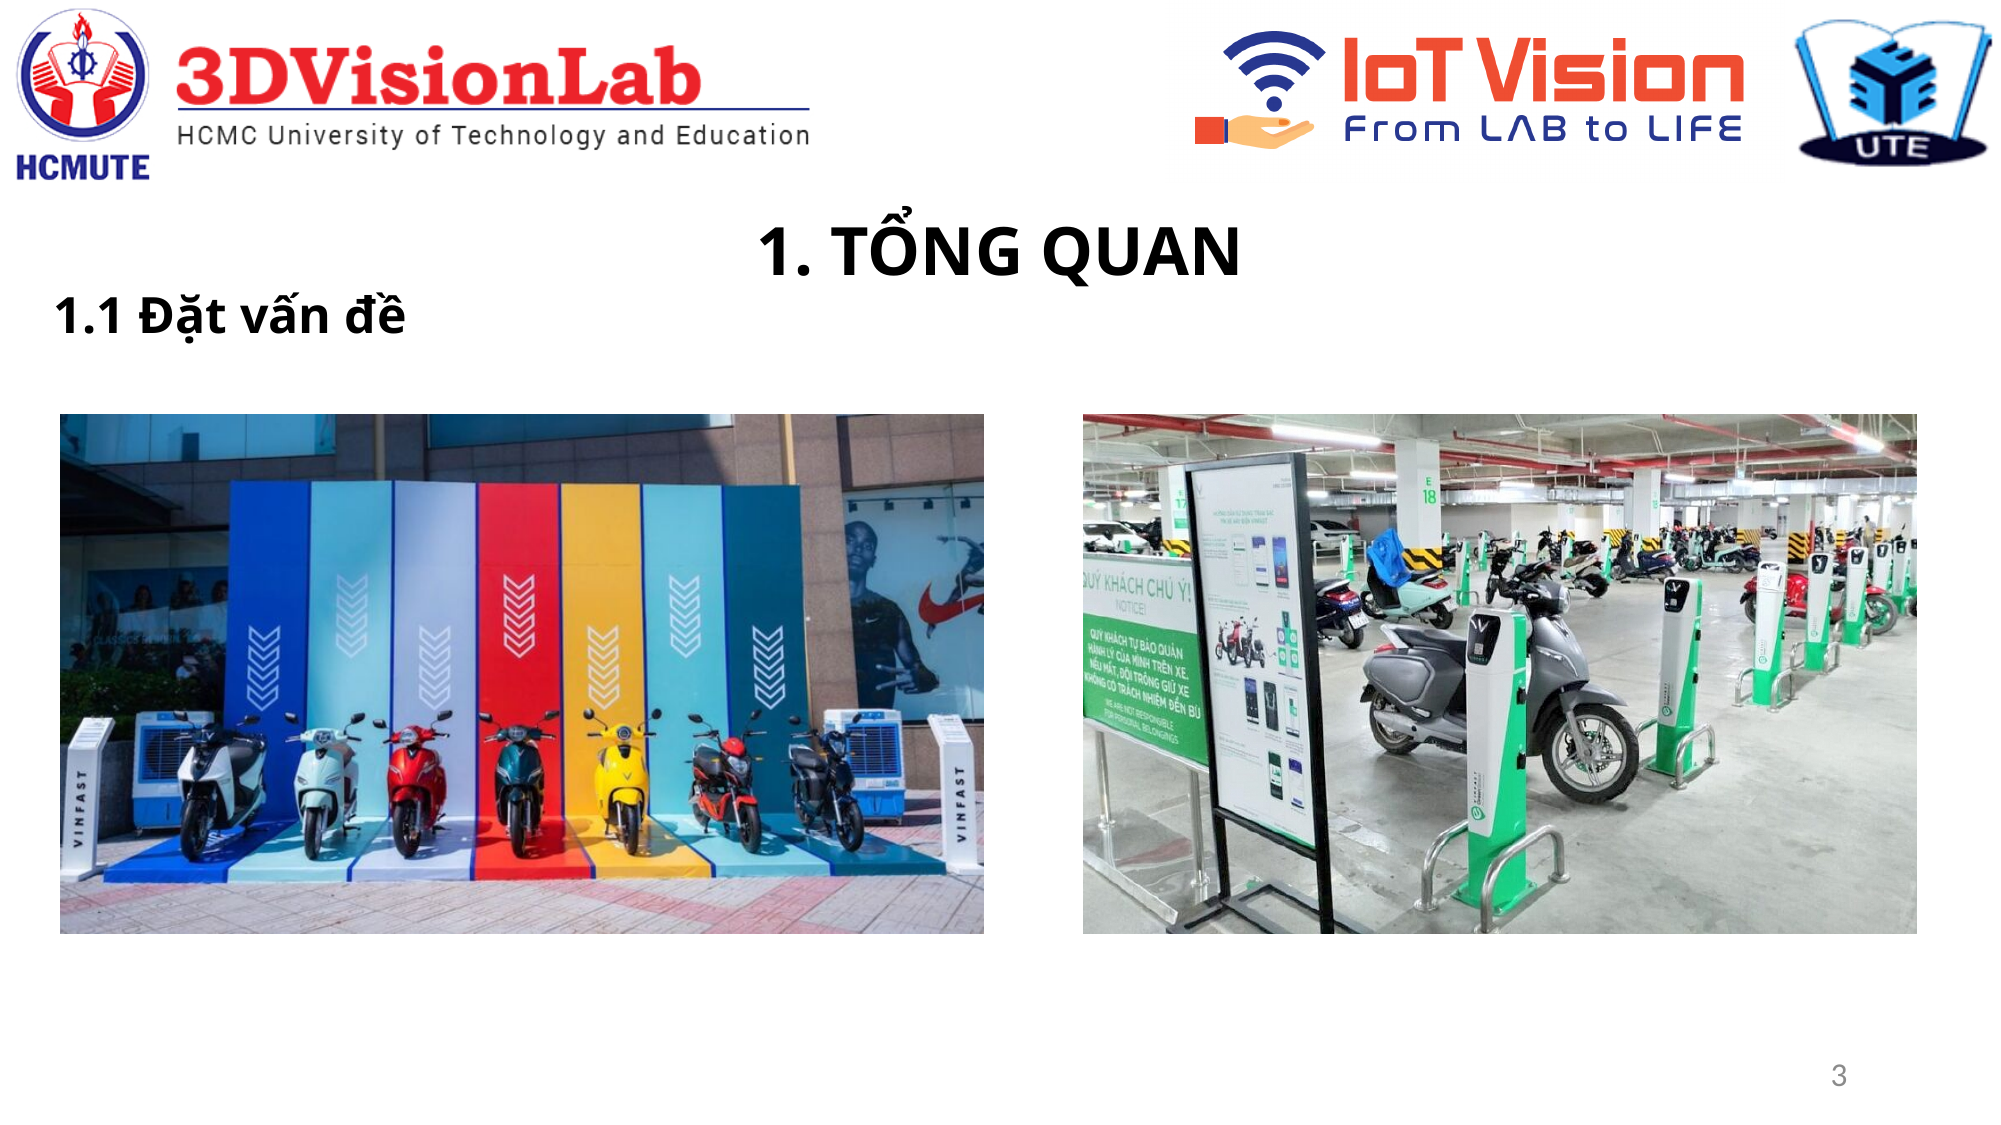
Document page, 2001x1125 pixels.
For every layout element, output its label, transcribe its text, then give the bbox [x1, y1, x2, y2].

text_box 1. TỔNG QUAN [39, 208, 1961, 276]
picture [60, 414, 984, 934]
picture [1083, 414, 1917, 934]
text_box 1.1 Đặt vấn đề [39, 275, 1484, 351]
slide_number 3 [1412, 1042, 1863, 1103]
picture [1165, 0, 2000, 196]
picture [14, 0, 814, 183]
